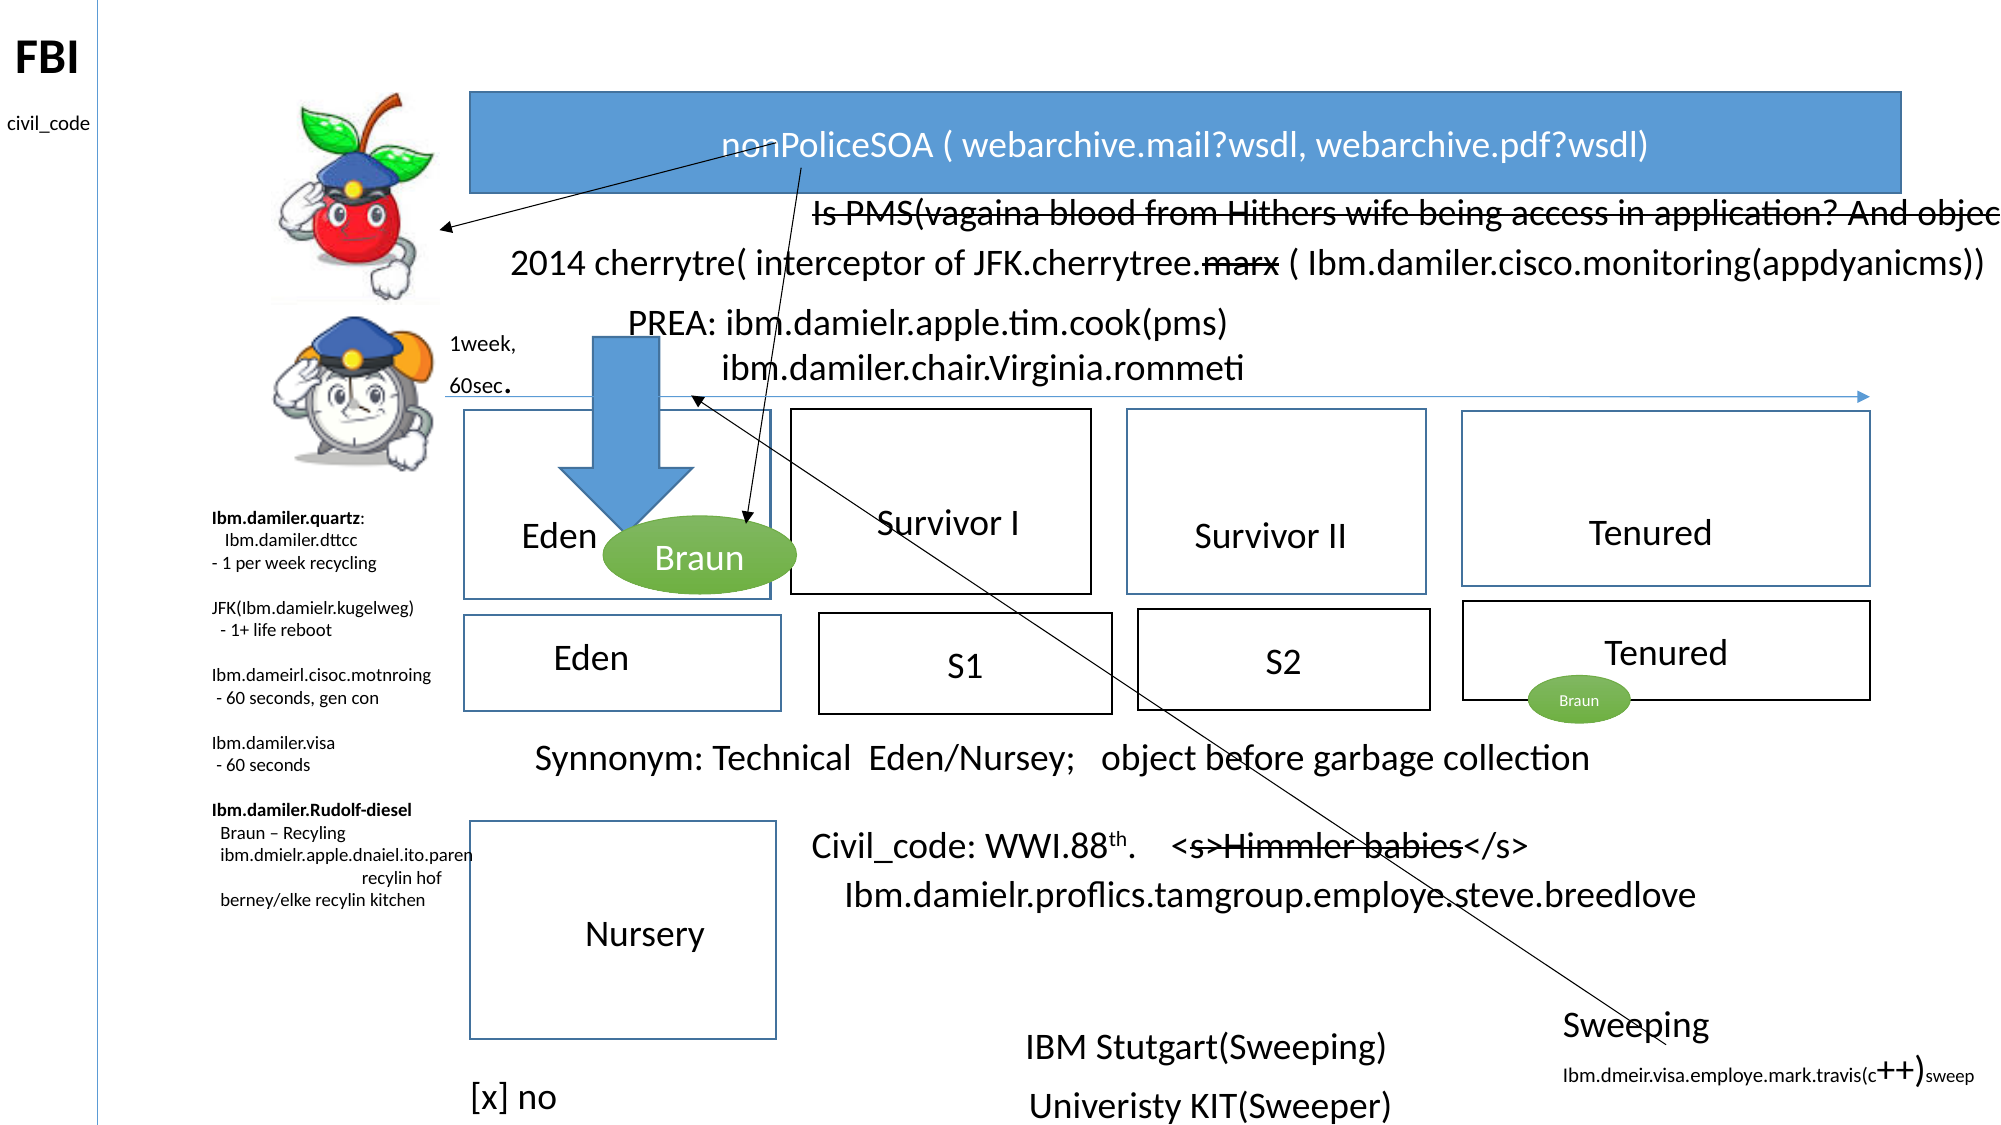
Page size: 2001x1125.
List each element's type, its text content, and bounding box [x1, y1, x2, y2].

text_box Synnonym: Technical Eden/Nursey; object before garbage collection [520, 725, 691, 785]
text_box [439, 142, 777, 231]
text_box [591, 335, 613, 396]
text_box PREA: ibm.damielr.apple.tim.cook(pms) ibm.damiler.chair.Virginia.rommeti [802, 290, 1261, 395]
text_box Tenured [1666, 600, 1871, 701]
text_box Ibm.damiler.quartz: Ibm.damiler.dttcc - 1 per week recycling JFK(Ibm.damielr.kugelweg) - 1+ life reboot Ibm.dameirl.cisoc.motnroing - 60 seconds, gen con Ibm.damiler.visa - 60 seconds Ibm.damiler.Rudolf-diesel Braun – Recyling ibm.dmielr.apple.dnaiel.ito.paren recylin hof berney/elke recylin kitchen [197, 498, 488, 941]
text_box Nursery [570, 901, 691, 962]
text_box PREA: ibm.damielr.apple.tim.cook(pms) ibm.damiler.chair.Virginia.rommeti [613, 290, 745, 396]
text_box Braun [602, 515, 691, 595]
text_box [463, 614, 691, 712]
text_box Ibm.damielr.proflics.tamgroup.employe.steve.breedlove [1666, 862, 1713, 923]
text_box civil_code [0, 102, 97, 143]
text_box [463, 409, 691, 600]
text_box IBM Stutgart(Sweeping) [1010, 1045, 1403, 1075]
text_box [557, 398, 691, 531]
text_box Univeristy KIT(Sweeper) [1014, 1073, 1408, 1125]
picture [270, 92, 440, 305]
text_box 1week, 60sec. [446, 321, 560, 396]
text_box 2014 cherrytre( interceptor of JFK.cherrytree.marx ( Ibm.damiler.cisco.monitoring(appdyanicms)) [802, 241, 2000, 290]
picture [268, 313, 446, 480]
text_box Eden [538, 625, 645, 686]
text_box Eden [506, 503, 613, 564]
text_box Sweeping Ibm.dmeir.visa.employe.mark.travis(c++)sweep [1548, 993, 1990, 1121]
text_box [745, 167, 802, 395]
text_box civil_code [98, 102, 106, 143]
text_box [469, 820, 691, 1040]
text_box FBI [0, 16, 95, 92]
text_box Tenured [1666, 500, 1729, 561]
text_box nonPoliceSOA ( webarchive.mail?wsdl, webarchive.pdf?wsdl) [469, 91, 1902, 180]
text_box [x] no [455, 1064, 573, 1125]
text_box 2014 cherrytre( interceptor of JFK.cherrytree.marx ( Ibm.damiler.cisco.monitoring(appdyanicms)) [495, 231, 745, 290]
text_box Is PMS(vagaina blood from Hithers wife being access in application? And object needed? [802, 180, 2000, 241]
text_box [691, 395, 1666, 1045]
text_box [1666, 410, 1871, 587]
text_box 1week, 60sec. [446, 397, 560, 409]
